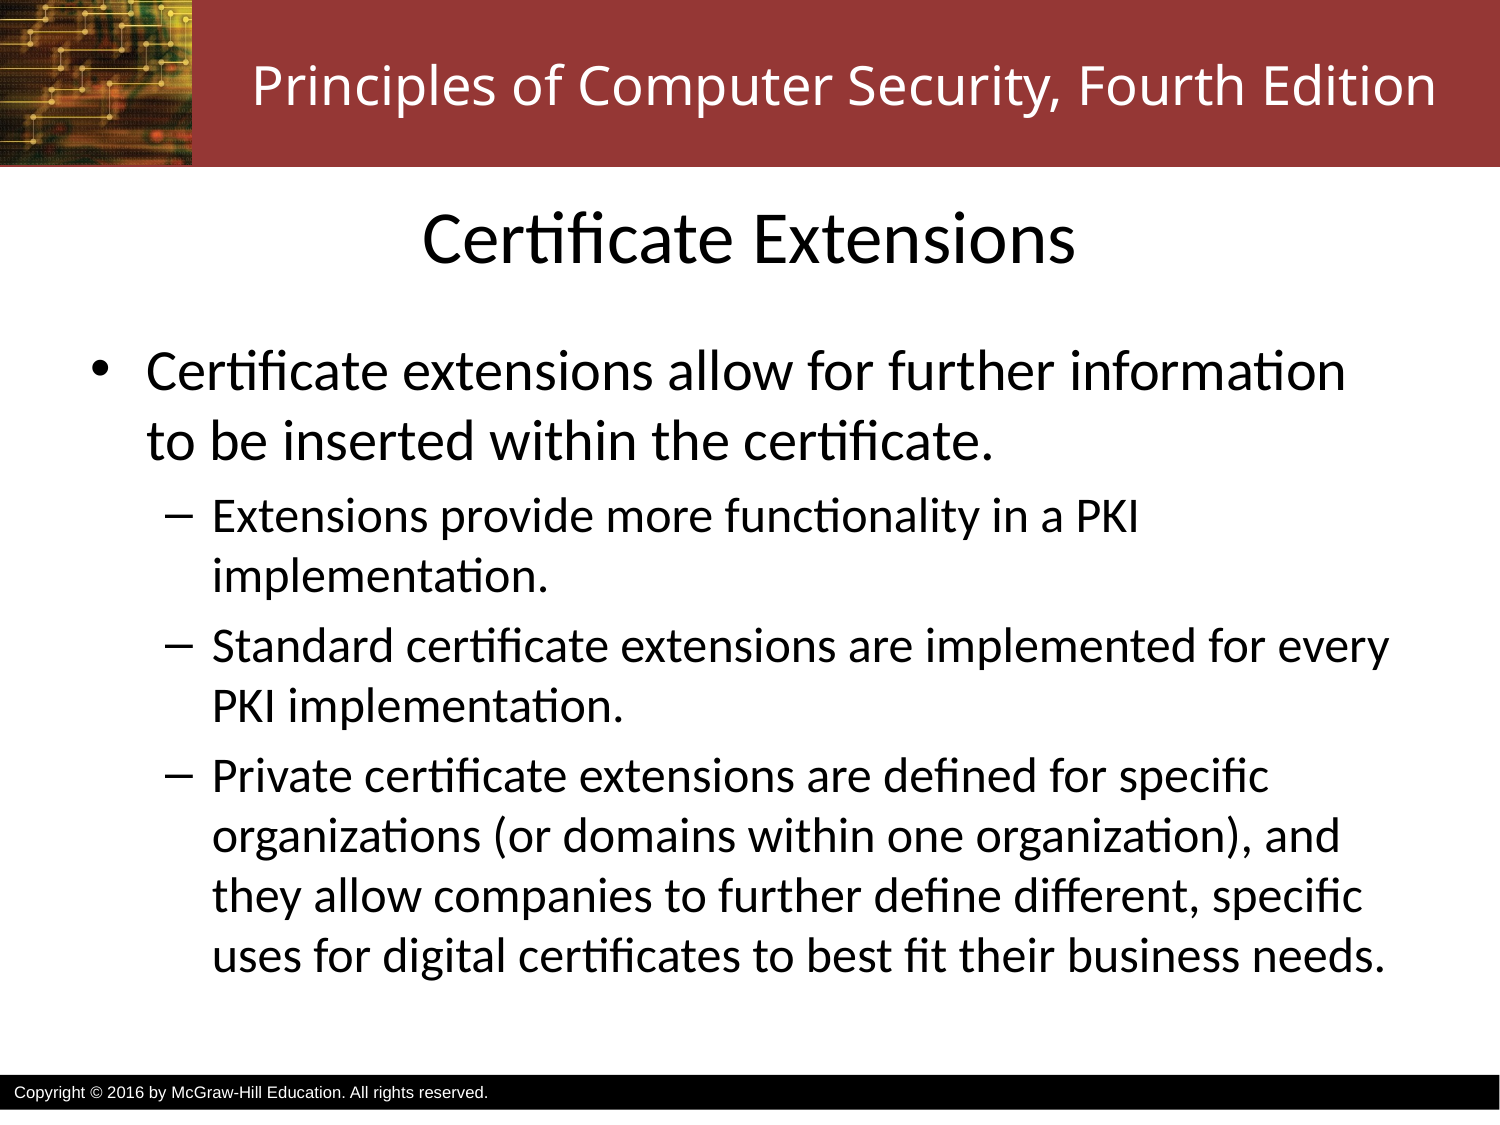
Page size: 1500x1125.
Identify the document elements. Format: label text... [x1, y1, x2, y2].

list Certificate extensions allow for further information to be inserted within the certificate. Extensions provide more functionality in a PKI implementation. Standard certificate extensions are implemented for every PKI implementation. Private certificate extensions are defined for specific organizations (or domains within one organization), and they allow companies to further define different, specific uses for digital certificates to best fit their business needs. [75, 324, 1425, 1005]
picture [0, 0, 192, 165]
title Certificate Extensions [75, 181, 1425, 324]
